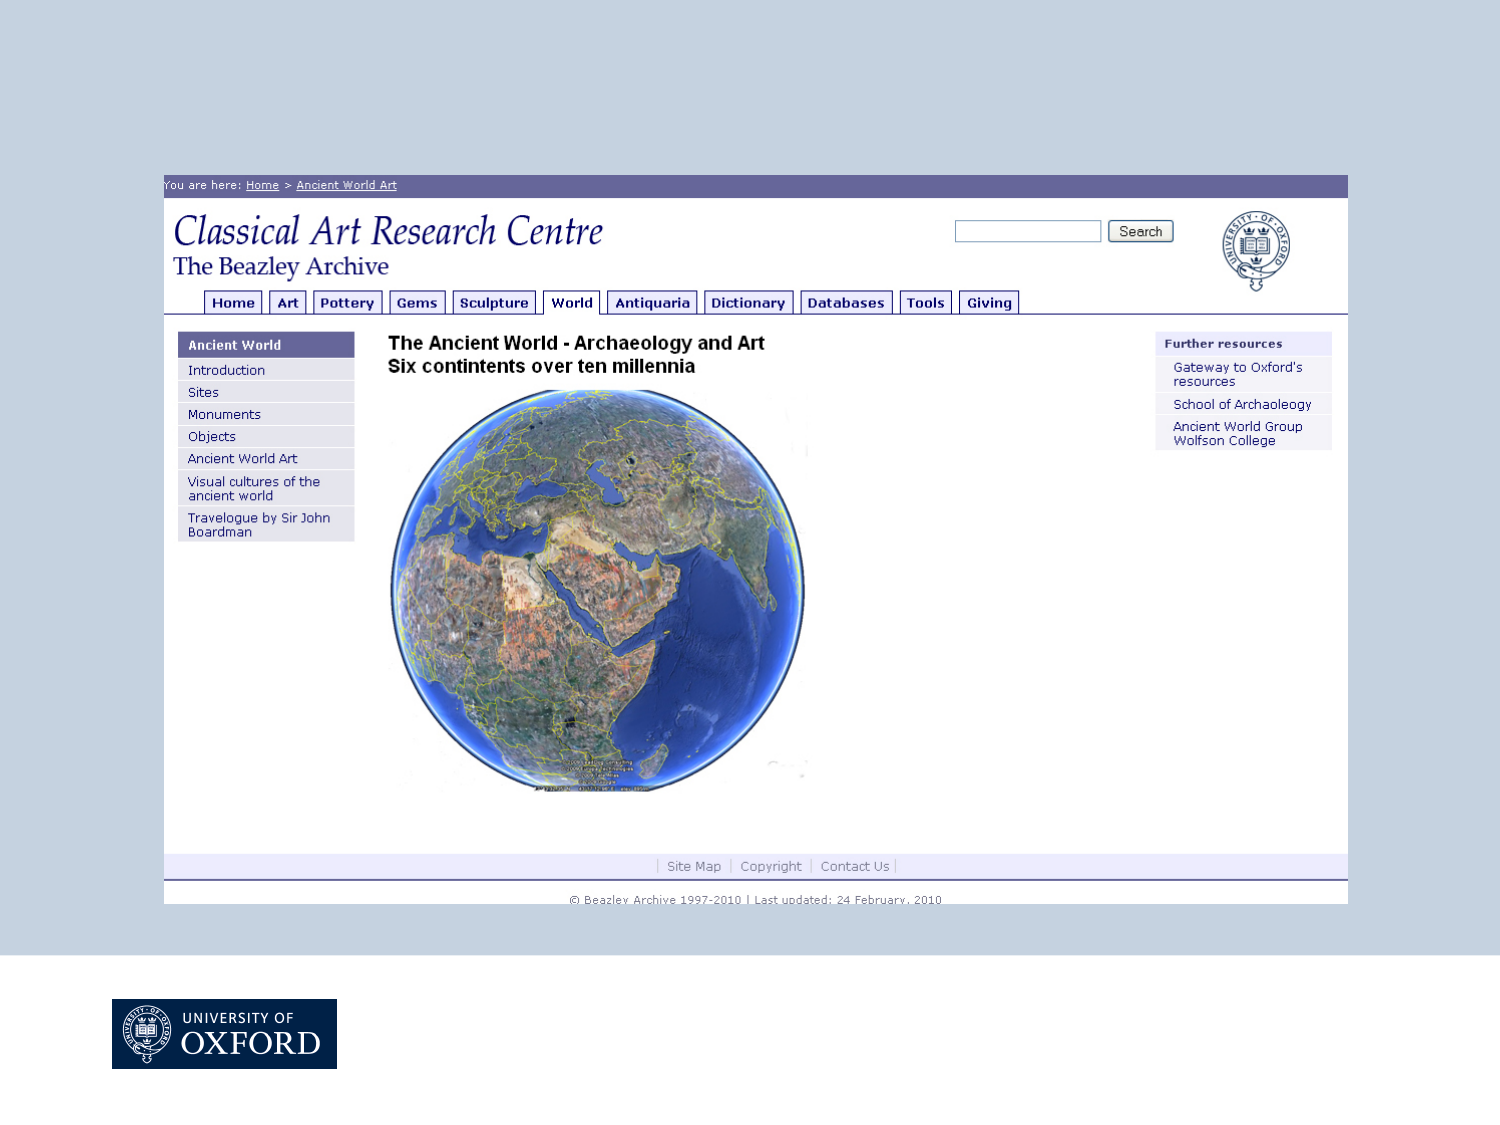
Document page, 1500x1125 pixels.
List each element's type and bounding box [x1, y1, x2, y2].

picture [112, 999, 337, 1069]
picture [163, 175, 1348, 904]
